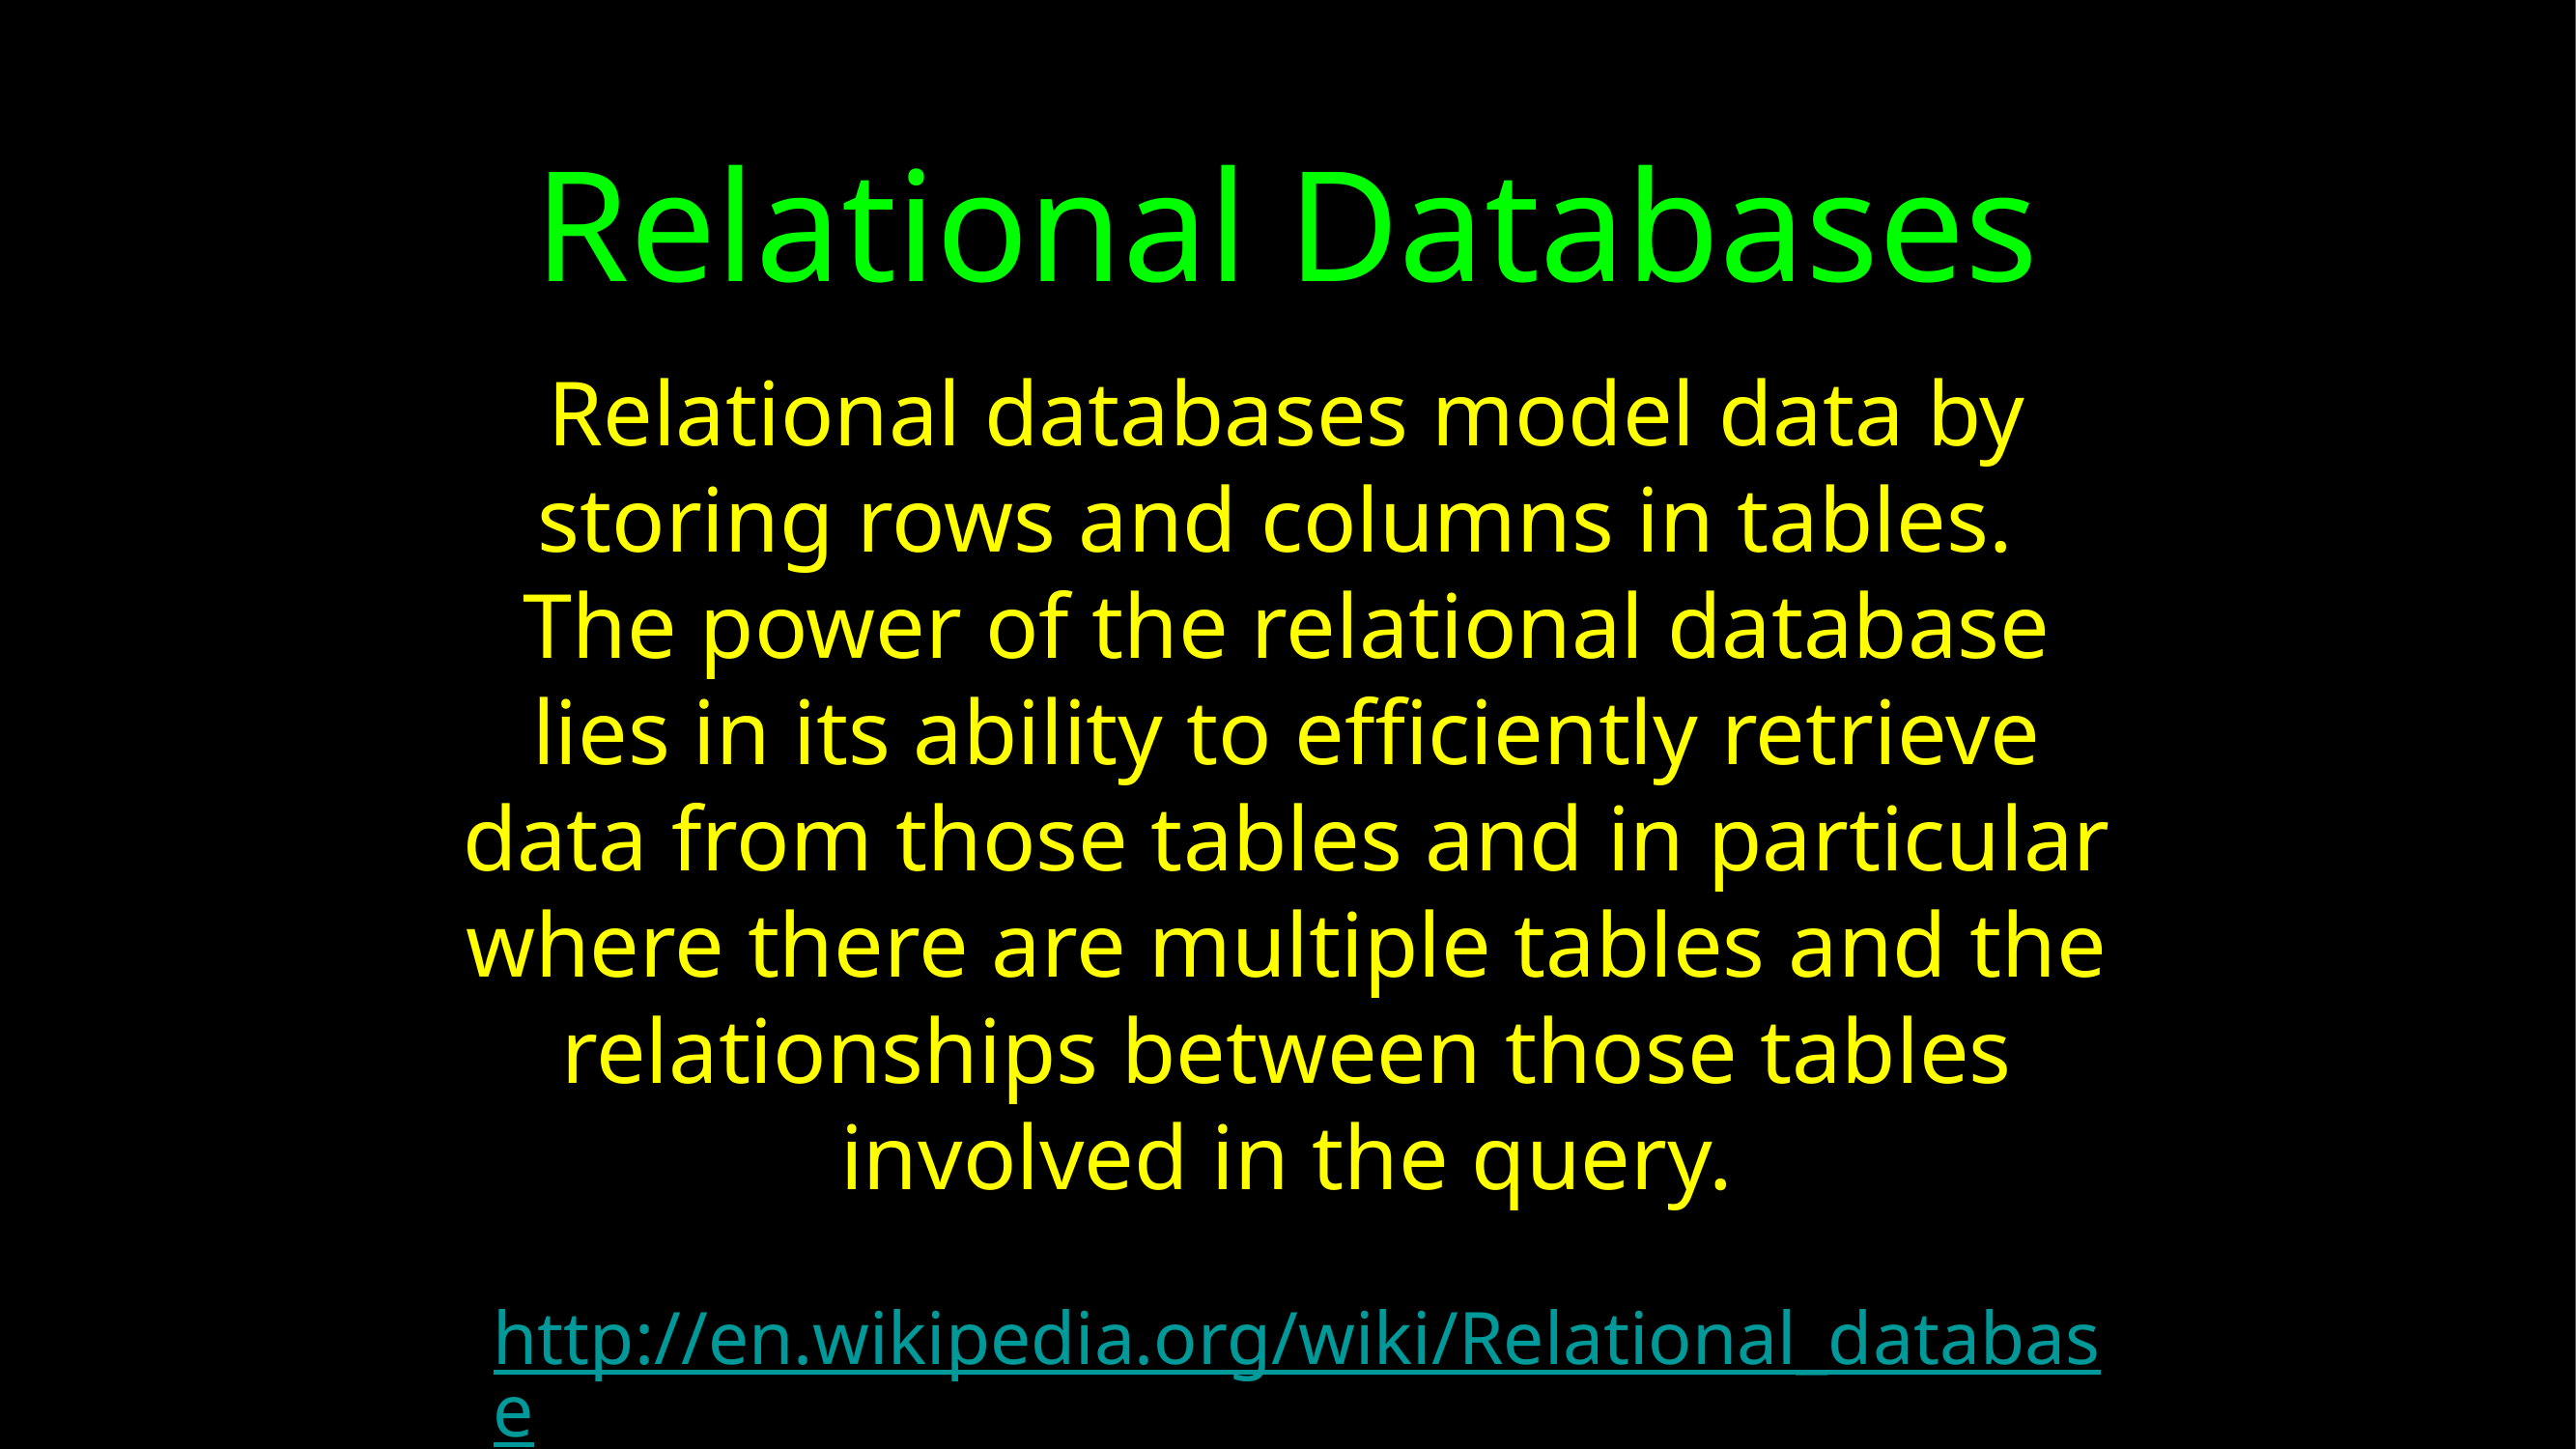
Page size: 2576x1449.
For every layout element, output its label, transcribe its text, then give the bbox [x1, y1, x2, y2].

text_box http://en.wikipedia.org/wiki/Relational_database [493, 1292, 2123, 1391]
title Relational Databases [183, 38, 2391, 403]
text_box Relational databases model data by storing rows and columns in tables. The power of the relational database lies in its ability to efficiently retrieve data from those tables and in particular where there are multiple tables and the relationships between those tables involved in the query. [452, 421, 2123, 1143]
